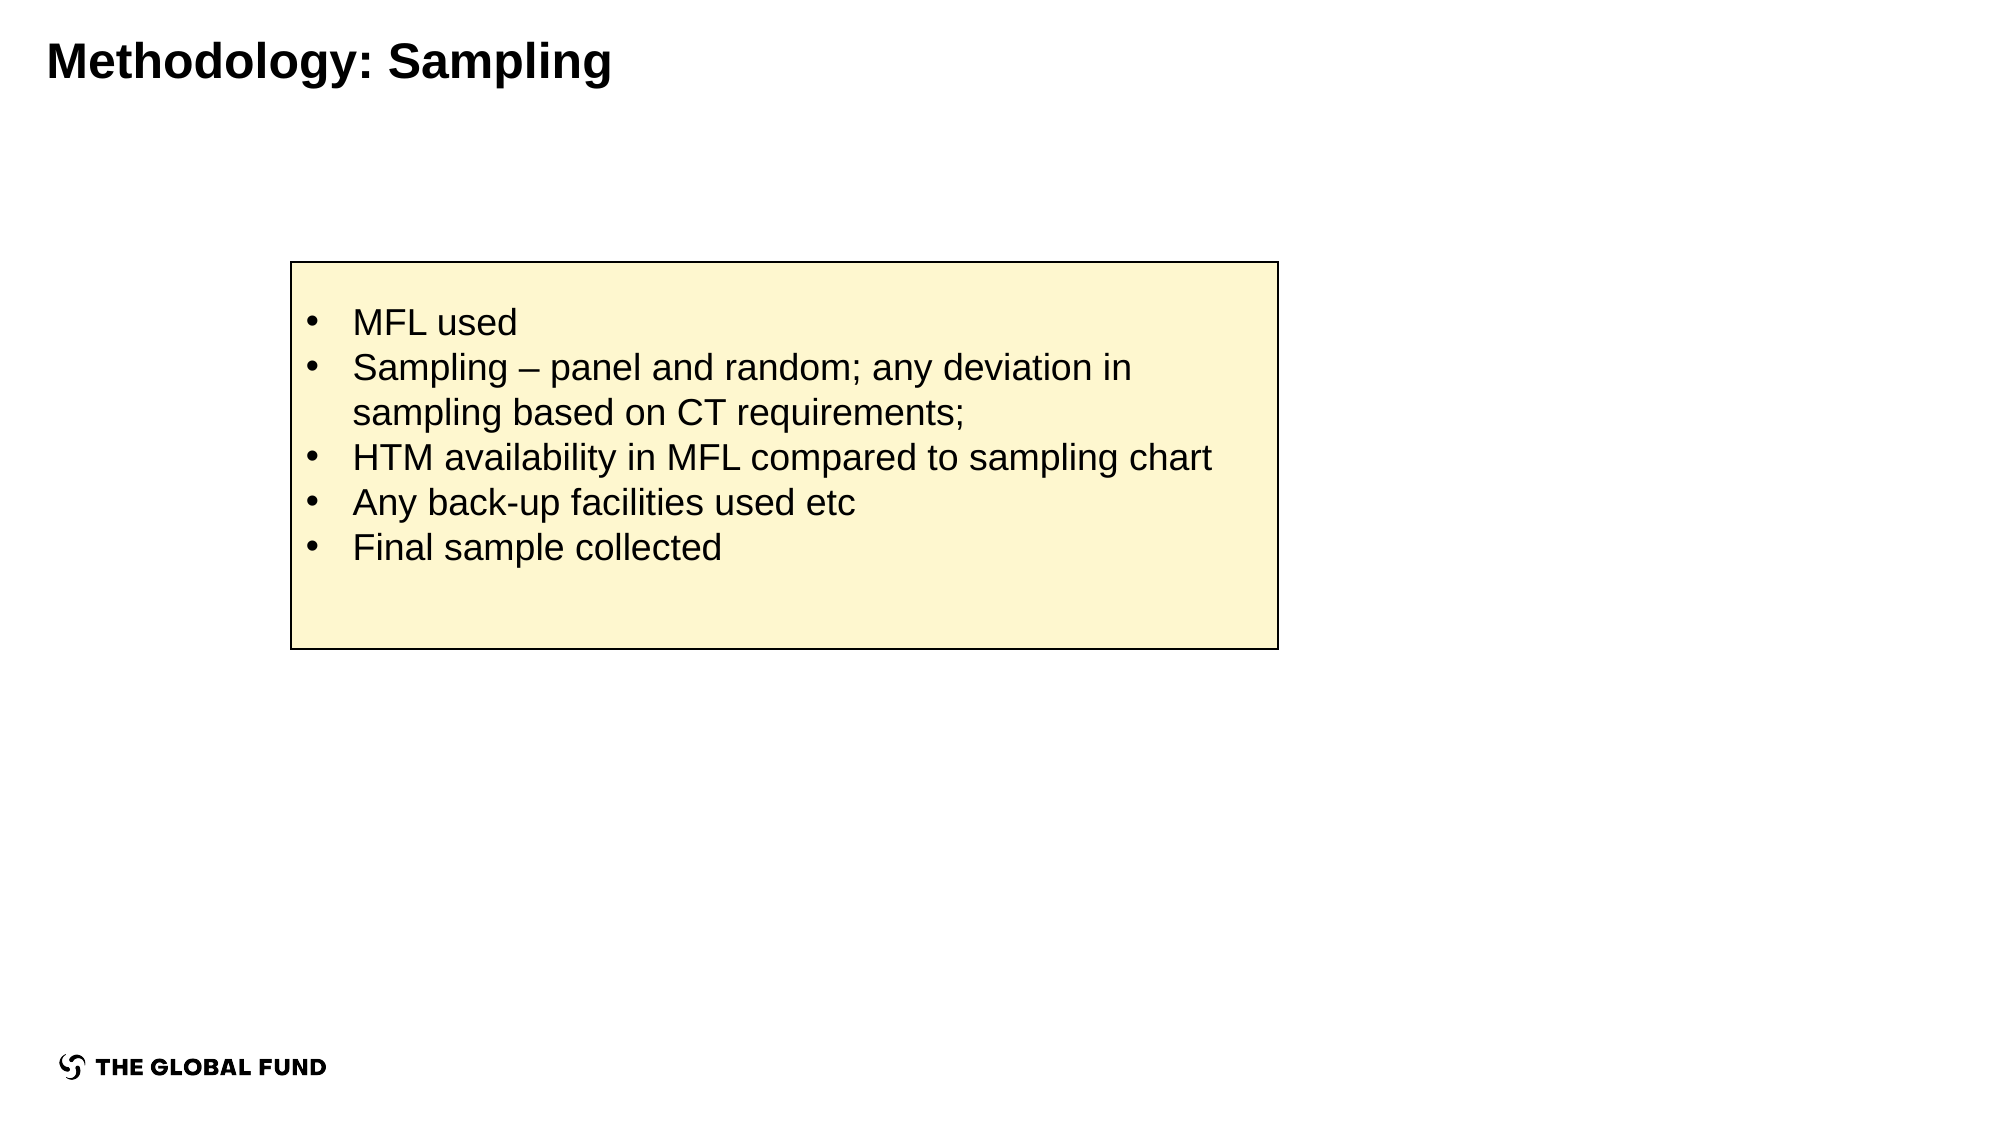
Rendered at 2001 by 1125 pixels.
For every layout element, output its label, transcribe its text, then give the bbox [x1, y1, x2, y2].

text_box MFL used Sampling – panel and random; any deviation in sampling based on CT requirements; HTM availability in MFL compared to sampling chart Any back-up facilities used etc Final sample collected [290, 261, 1279, 650]
picture [59, 1054, 326, 1080]
text_box Methodology: Sampling [31, 21, 657, 96]
